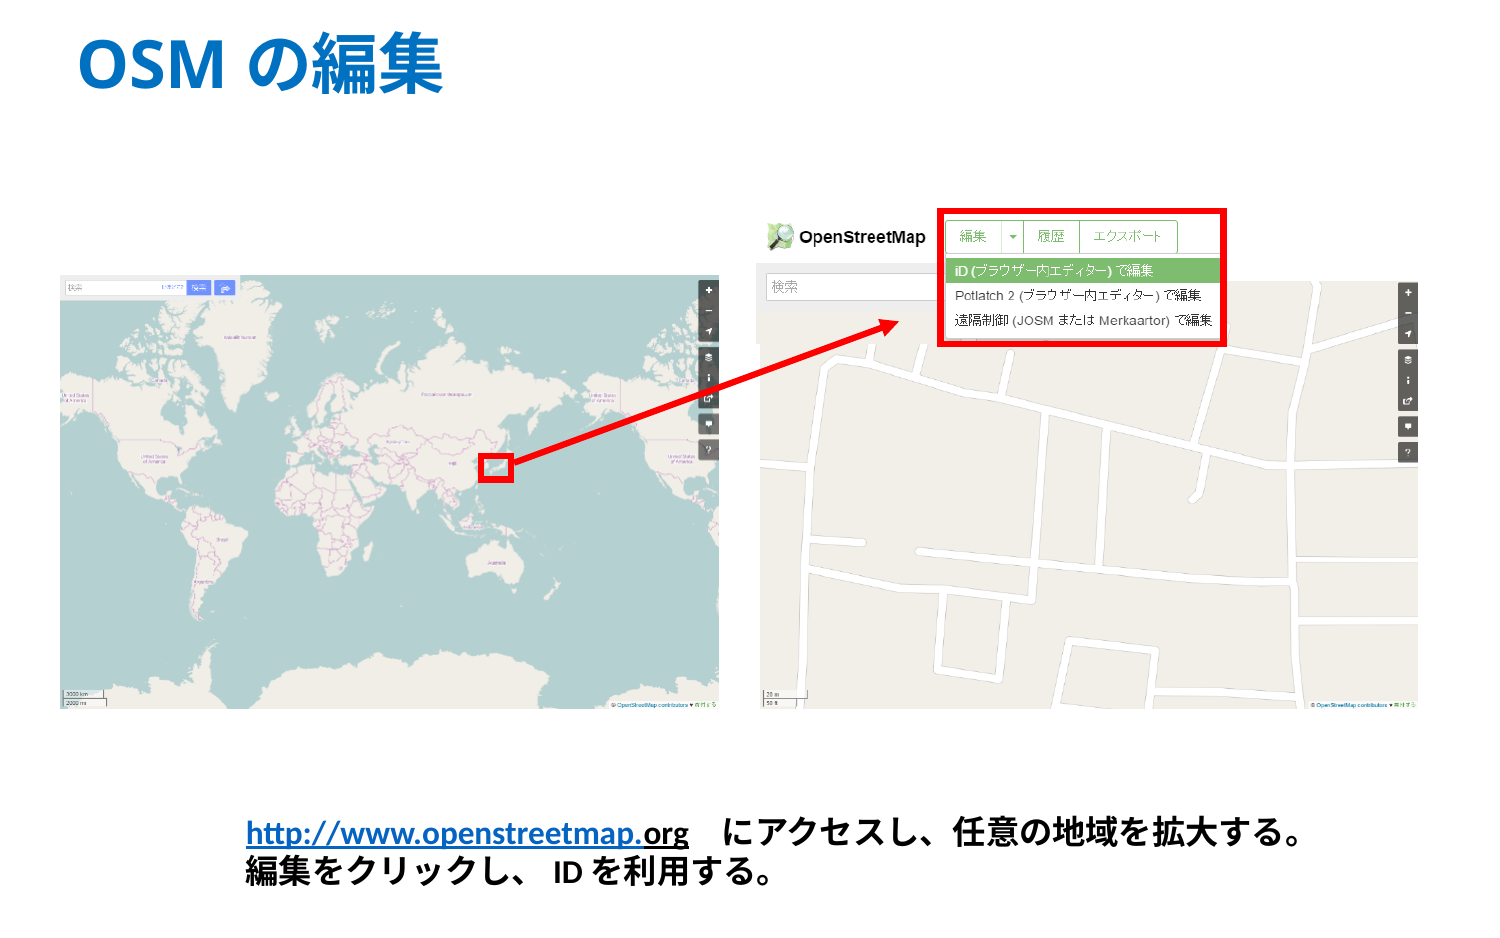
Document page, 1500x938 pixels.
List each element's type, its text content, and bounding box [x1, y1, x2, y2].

picture [756, 210, 1418, 709]
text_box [514, 321, 900, 463]
picture [60, 274, 719, 709]
title OSMの編集 [60, 25, 1355, 109]
text_box http://www.openstreetmap.org にアクセスし、任意の地域を拡大する。 編集をクリックし、IDを利用する。 [231, 803, 1334, 898]
